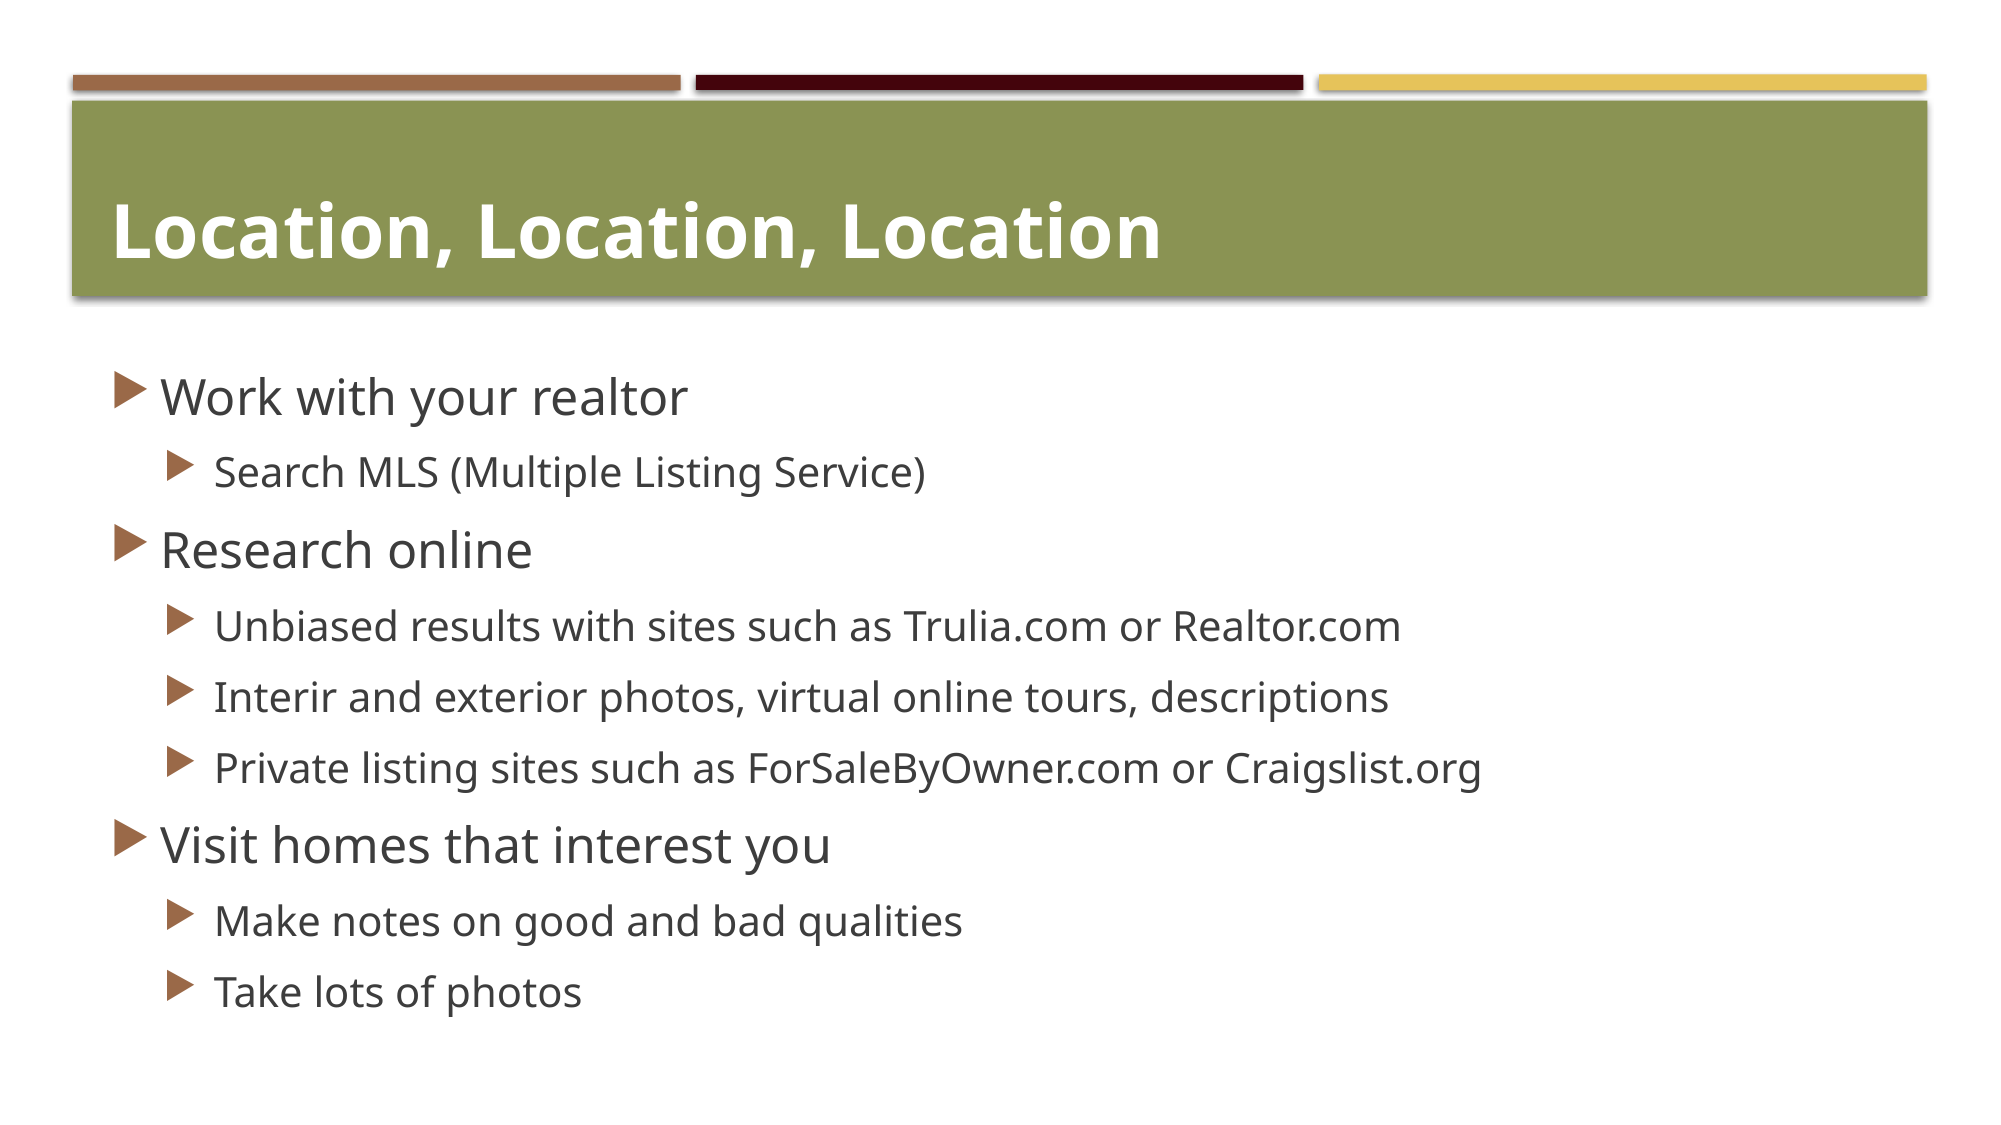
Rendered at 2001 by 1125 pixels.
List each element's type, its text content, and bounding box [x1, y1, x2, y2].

title Location, Location, Location [95, 115, 1905, 282]
list Work with your realtor Search MLS (Multiple Listing Service) Research online Unbiased results with sites such as Trulia.com or Realtor.com Interir and exterior photos, virtual online tours, descriptions Private listing sites such as ForSaleByOwner.com or Craigslist.org Visit homes that interest you Make notes on good and bad qualities Take lots of photos [95, 357, 1905, 1054]
